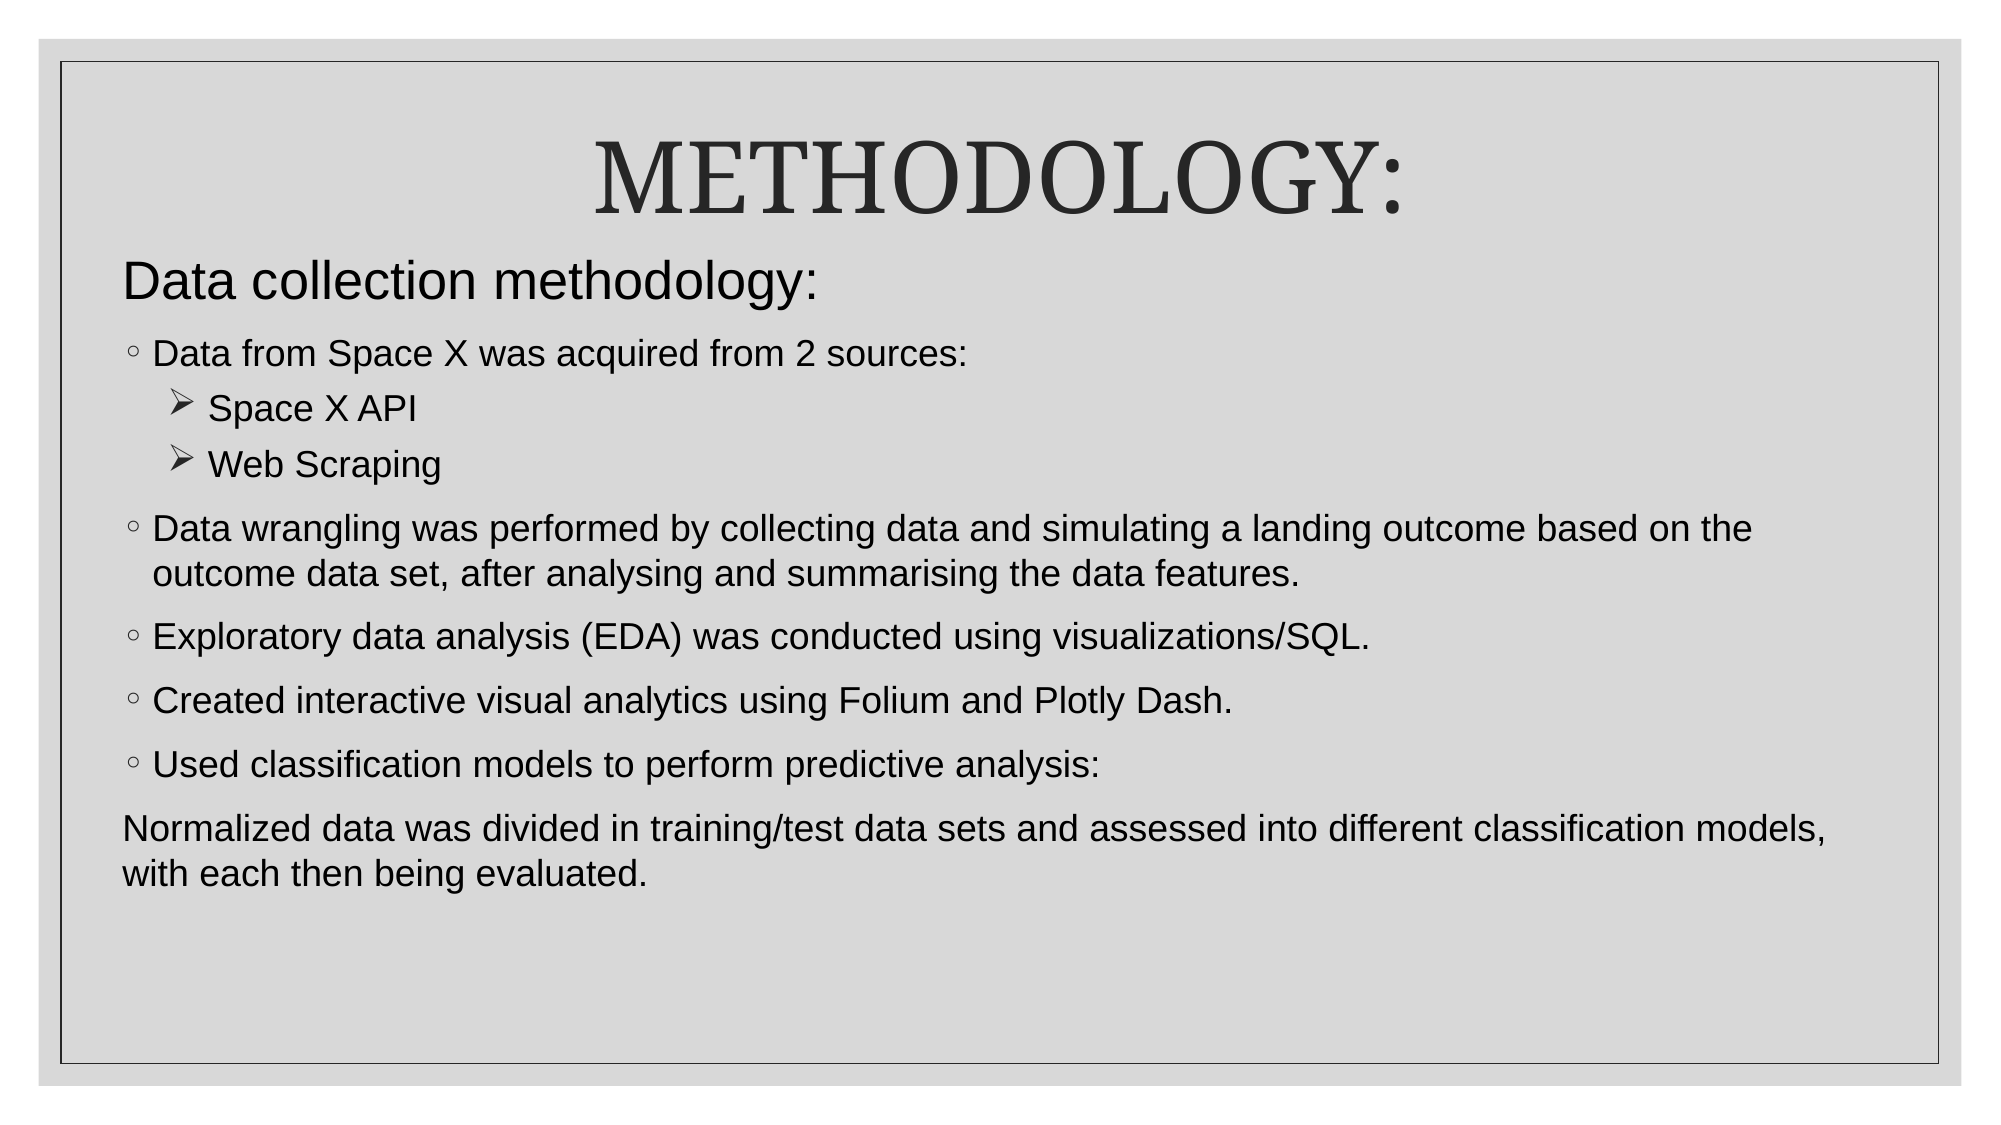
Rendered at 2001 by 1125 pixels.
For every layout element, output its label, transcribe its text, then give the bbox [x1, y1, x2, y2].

title METHODOLOGY: [174, 105, 1825, 237]
list Data collection methodology: Data from Space X was acquired from 2 sources: Space X API Web Scraping Data wrangling was performed by collecting data and simulating a landing outcome based on the outcome data set, after analysing and summarising the data features. Exploratory data analysis (EDA) was conducted using visualizations/SQL. Created interactive visual analytics using Folium and Plotly Dash. Used classification models to perform predictive analysis: Normalized data was divided in training/test data sets and assessed into different classification models, with each then being evaluated. [107, 237, 1900, 1020]
